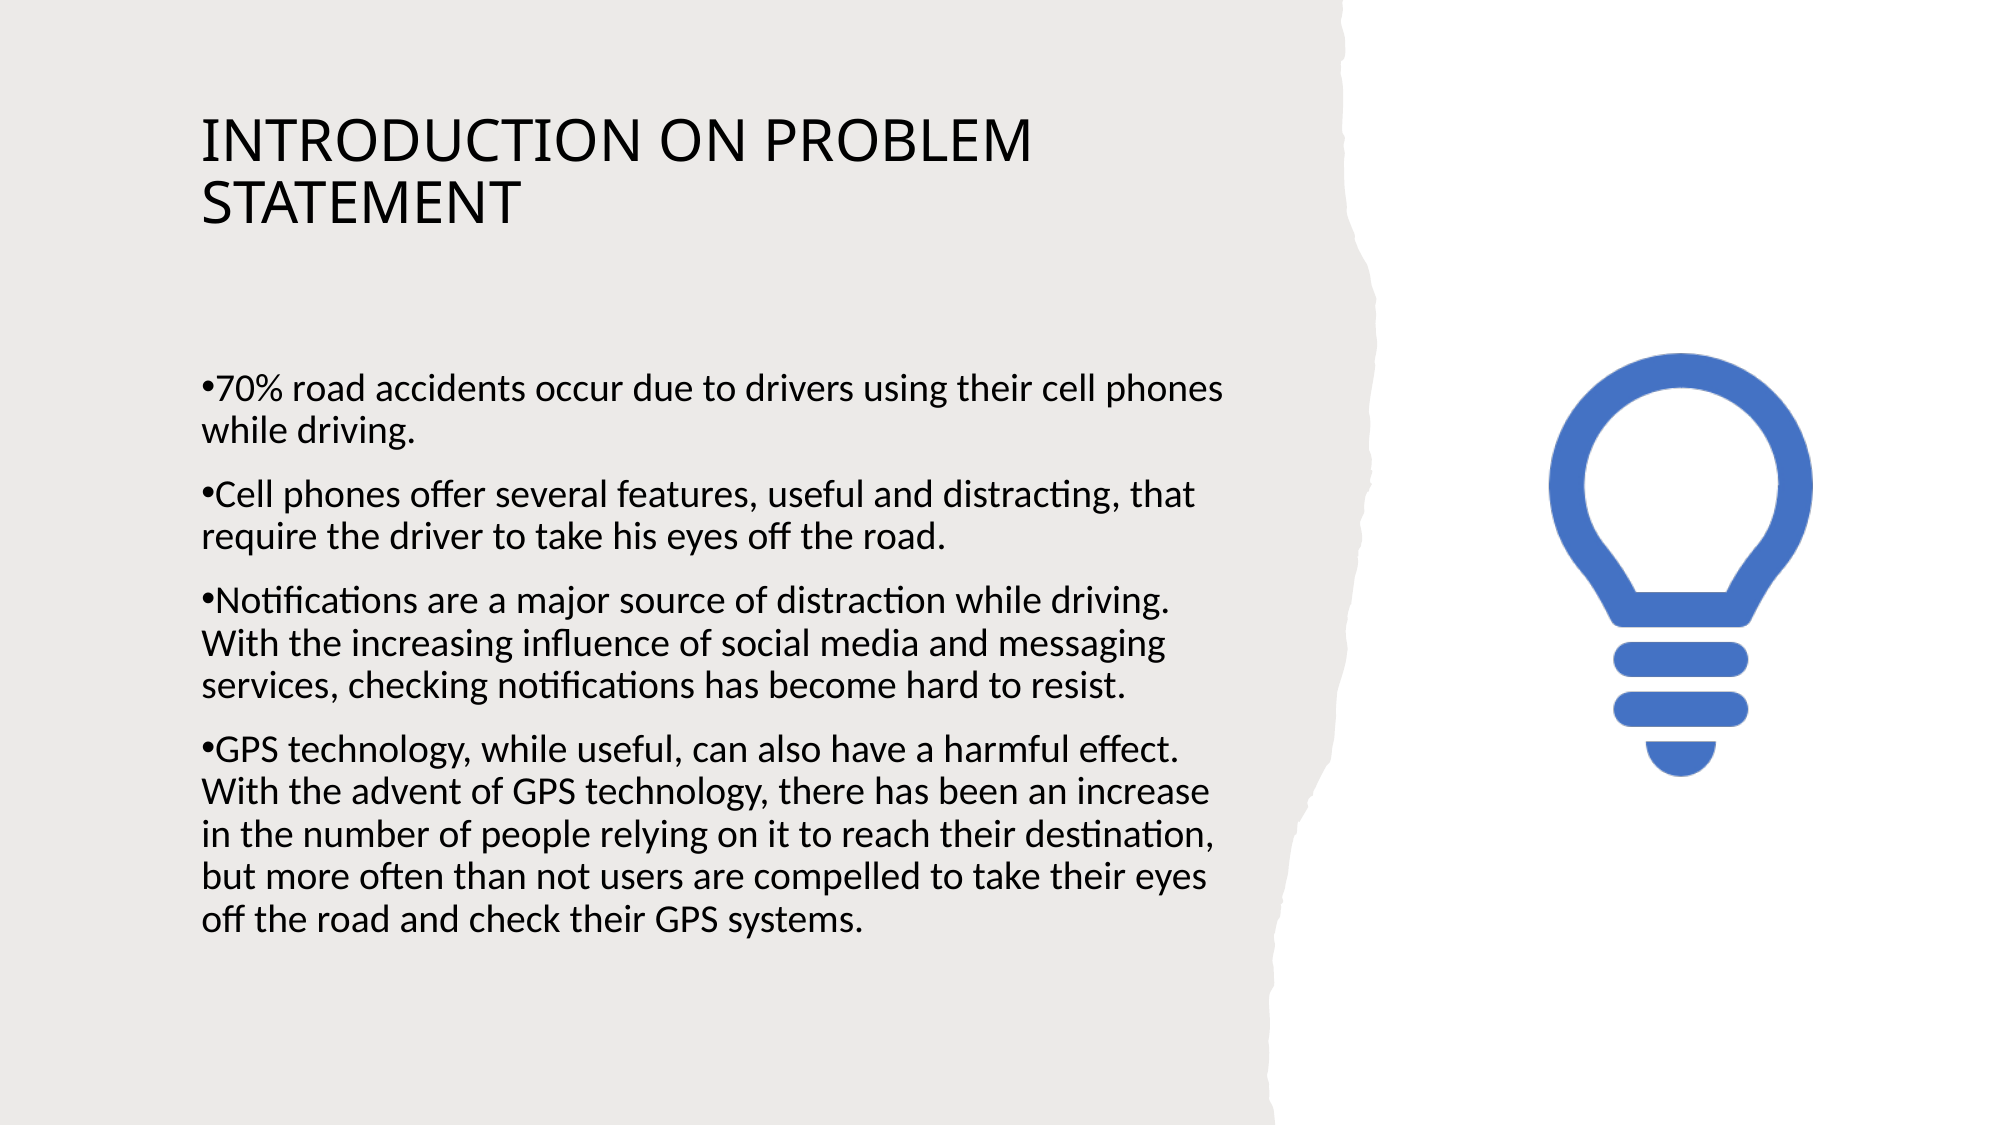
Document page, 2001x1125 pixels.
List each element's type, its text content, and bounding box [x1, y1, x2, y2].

subtitle 70% road accidents occur due to drivers using their cell phones while driving. Cell phones offer several features, useful and distracting, that require the driver to take his eyes off the road. Notifications are a major source of distraction while driving. With the increasing influence of social media and messaging services, checking notifications has become hard to resist. GPS technology, while useful, can also have a harmful effect. With the advent of GPS technology, there has been an increase in the number of people relying on it to reach their destination, but more often than not users are compelled to take their eyes off the road and check their GPS systems. [186, 359, 1265, 1002]
title INTRODUCTION ON PROBLEM STATEMENT [186, 99, 1316, 317]
text_box [0, 0, 1436, 1125]
picture [1442, 326, 1920, 804]
text_box [1269, 0, 2000, 1125]
